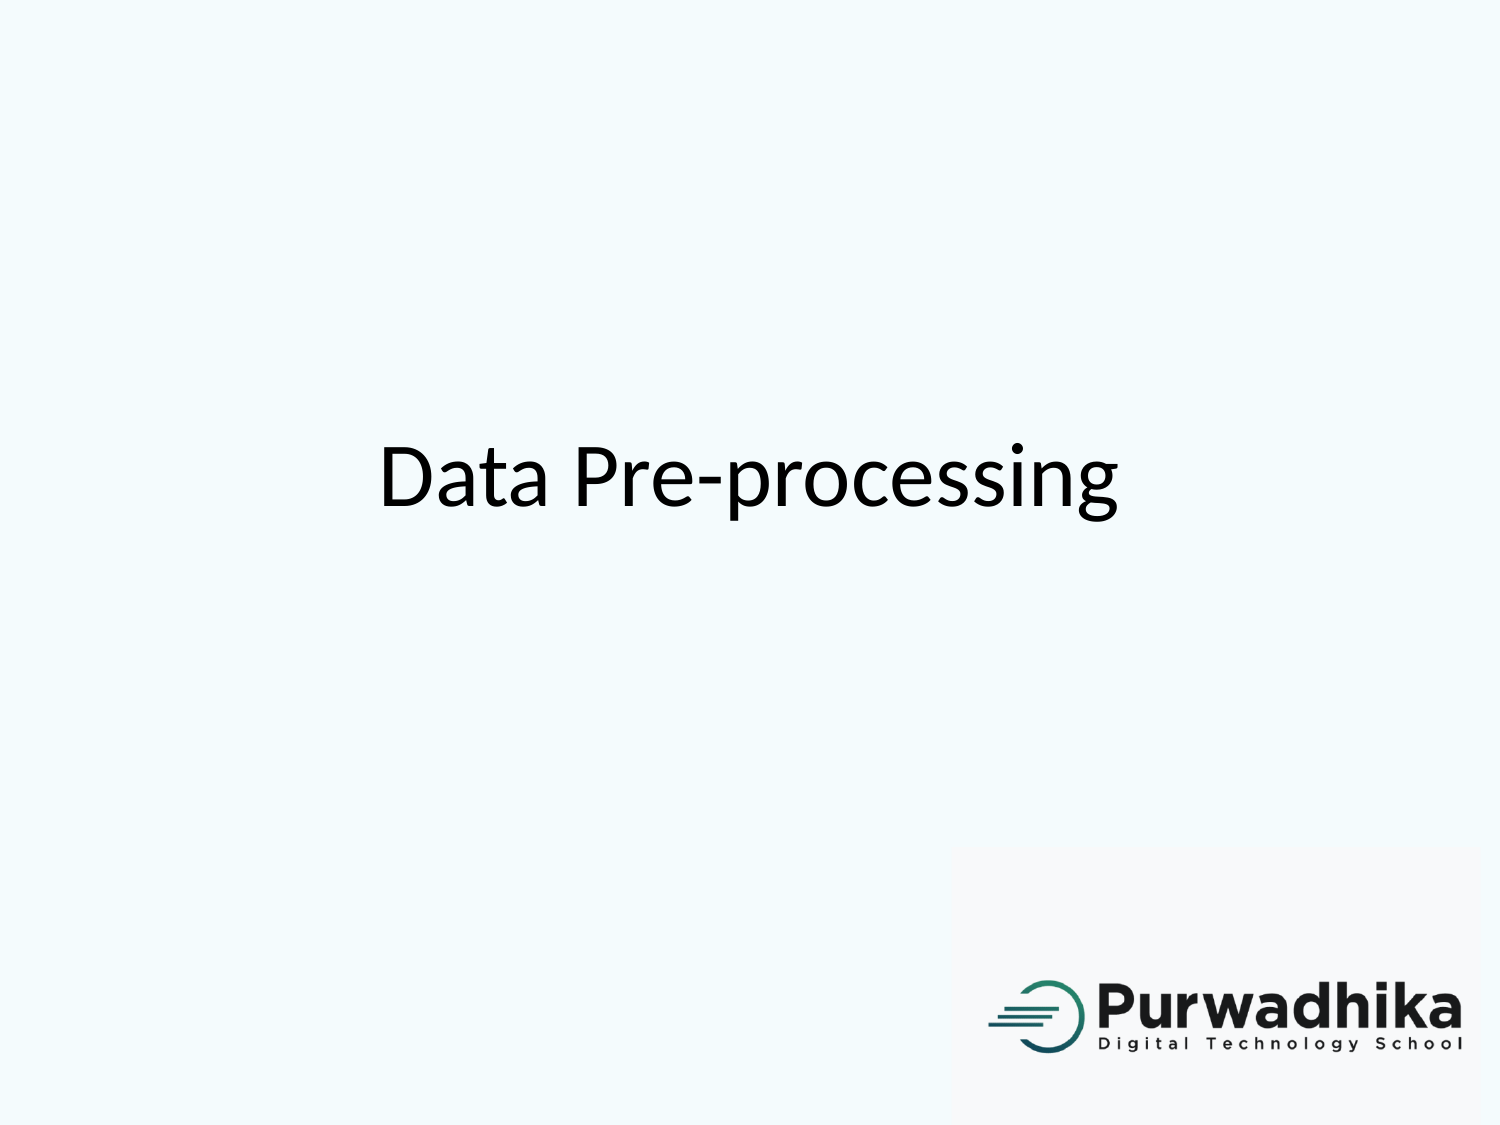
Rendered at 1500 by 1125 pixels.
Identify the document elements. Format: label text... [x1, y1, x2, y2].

picture [951, 847, 1481, 1125]
title Data Pre-processing [112, 349, 1388, 591]
